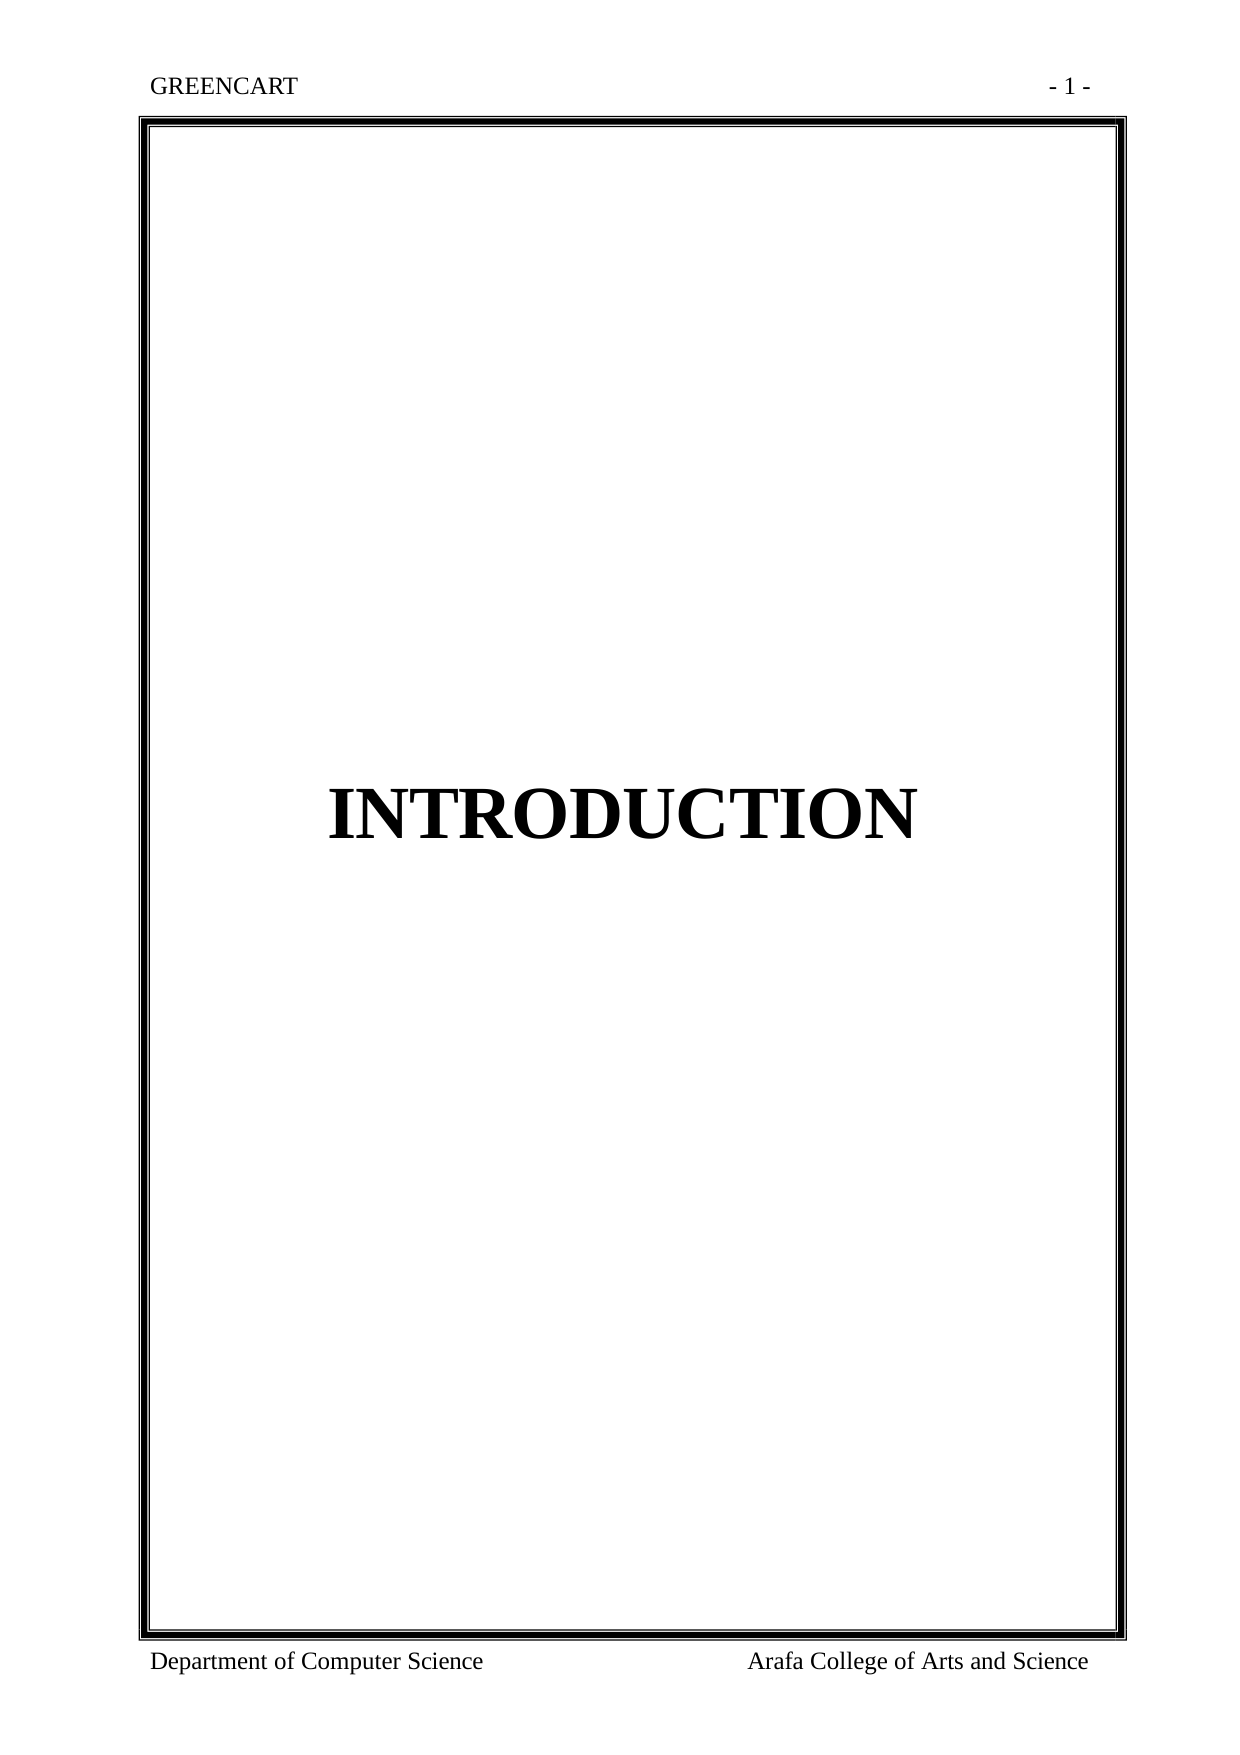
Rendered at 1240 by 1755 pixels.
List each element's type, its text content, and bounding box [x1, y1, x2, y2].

text_box GREENCART [147, 67, 416, 99]
title INTRODUCTION [181, 709, 1089, 1057]
text_box - 1 - [1046, 67, 1093, 99]
footer Arafa College of Arts and Science [745, 1645, 1093, 1755]
text_box [138, 115, 1127, 1641]
slide_number Department of Computer Science [147, 1645, 488, 1755]
